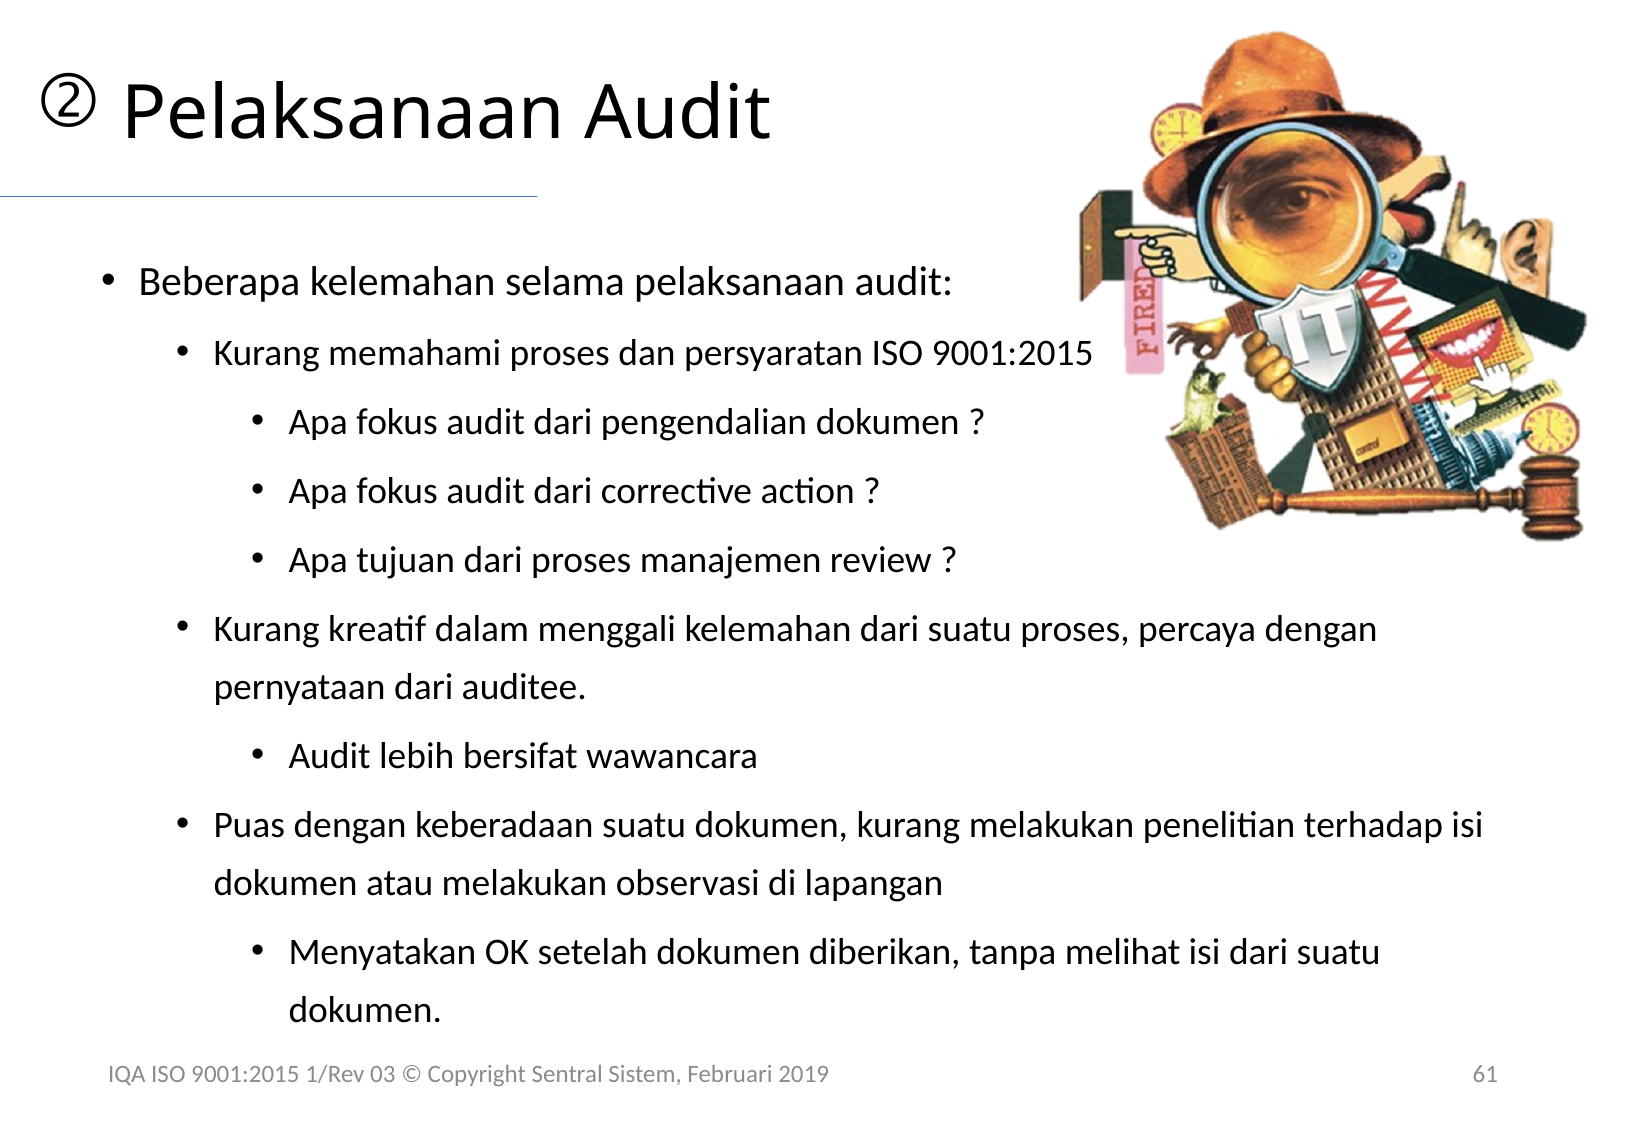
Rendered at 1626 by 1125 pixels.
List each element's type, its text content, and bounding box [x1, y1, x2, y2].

picture [1059, 19, 1625, 551]
slide_number 61 [1147, 1042, 1514, 1103]
footer IQA ISO 9001:2015 1/Rev 03 © Copyright Sentral Sistem, Februari 2019 [93, 1042, 1087, 1103]
title Pelaksanaan Audit [0, 20, 810, 209]
list Beberapa kelemahan selama pelaksanaan audit: Kurang memahami proses dan persyaratan ISO 9001:2015 Apa fokus audit dari pengendalian dokumen ? Apa fokus audit dari corrective action ? Apa tujuan dari proses manajemen review ? Kurang kreatif dalam menggali kelemahan dari suatu proses, percaya dengan pernyataan dari auditee. Audit lebih bersifat wawancara Puas dengan keberadaan suatu dokumen, kurang melakukan penelitian terhadap isi dokumen atau melakukan observasi di lapangan Menyatakan OK setelah dokumen diberikan, tanpa melihat isi dari suatu dokumen. [86, 231, 1522, 1111]
